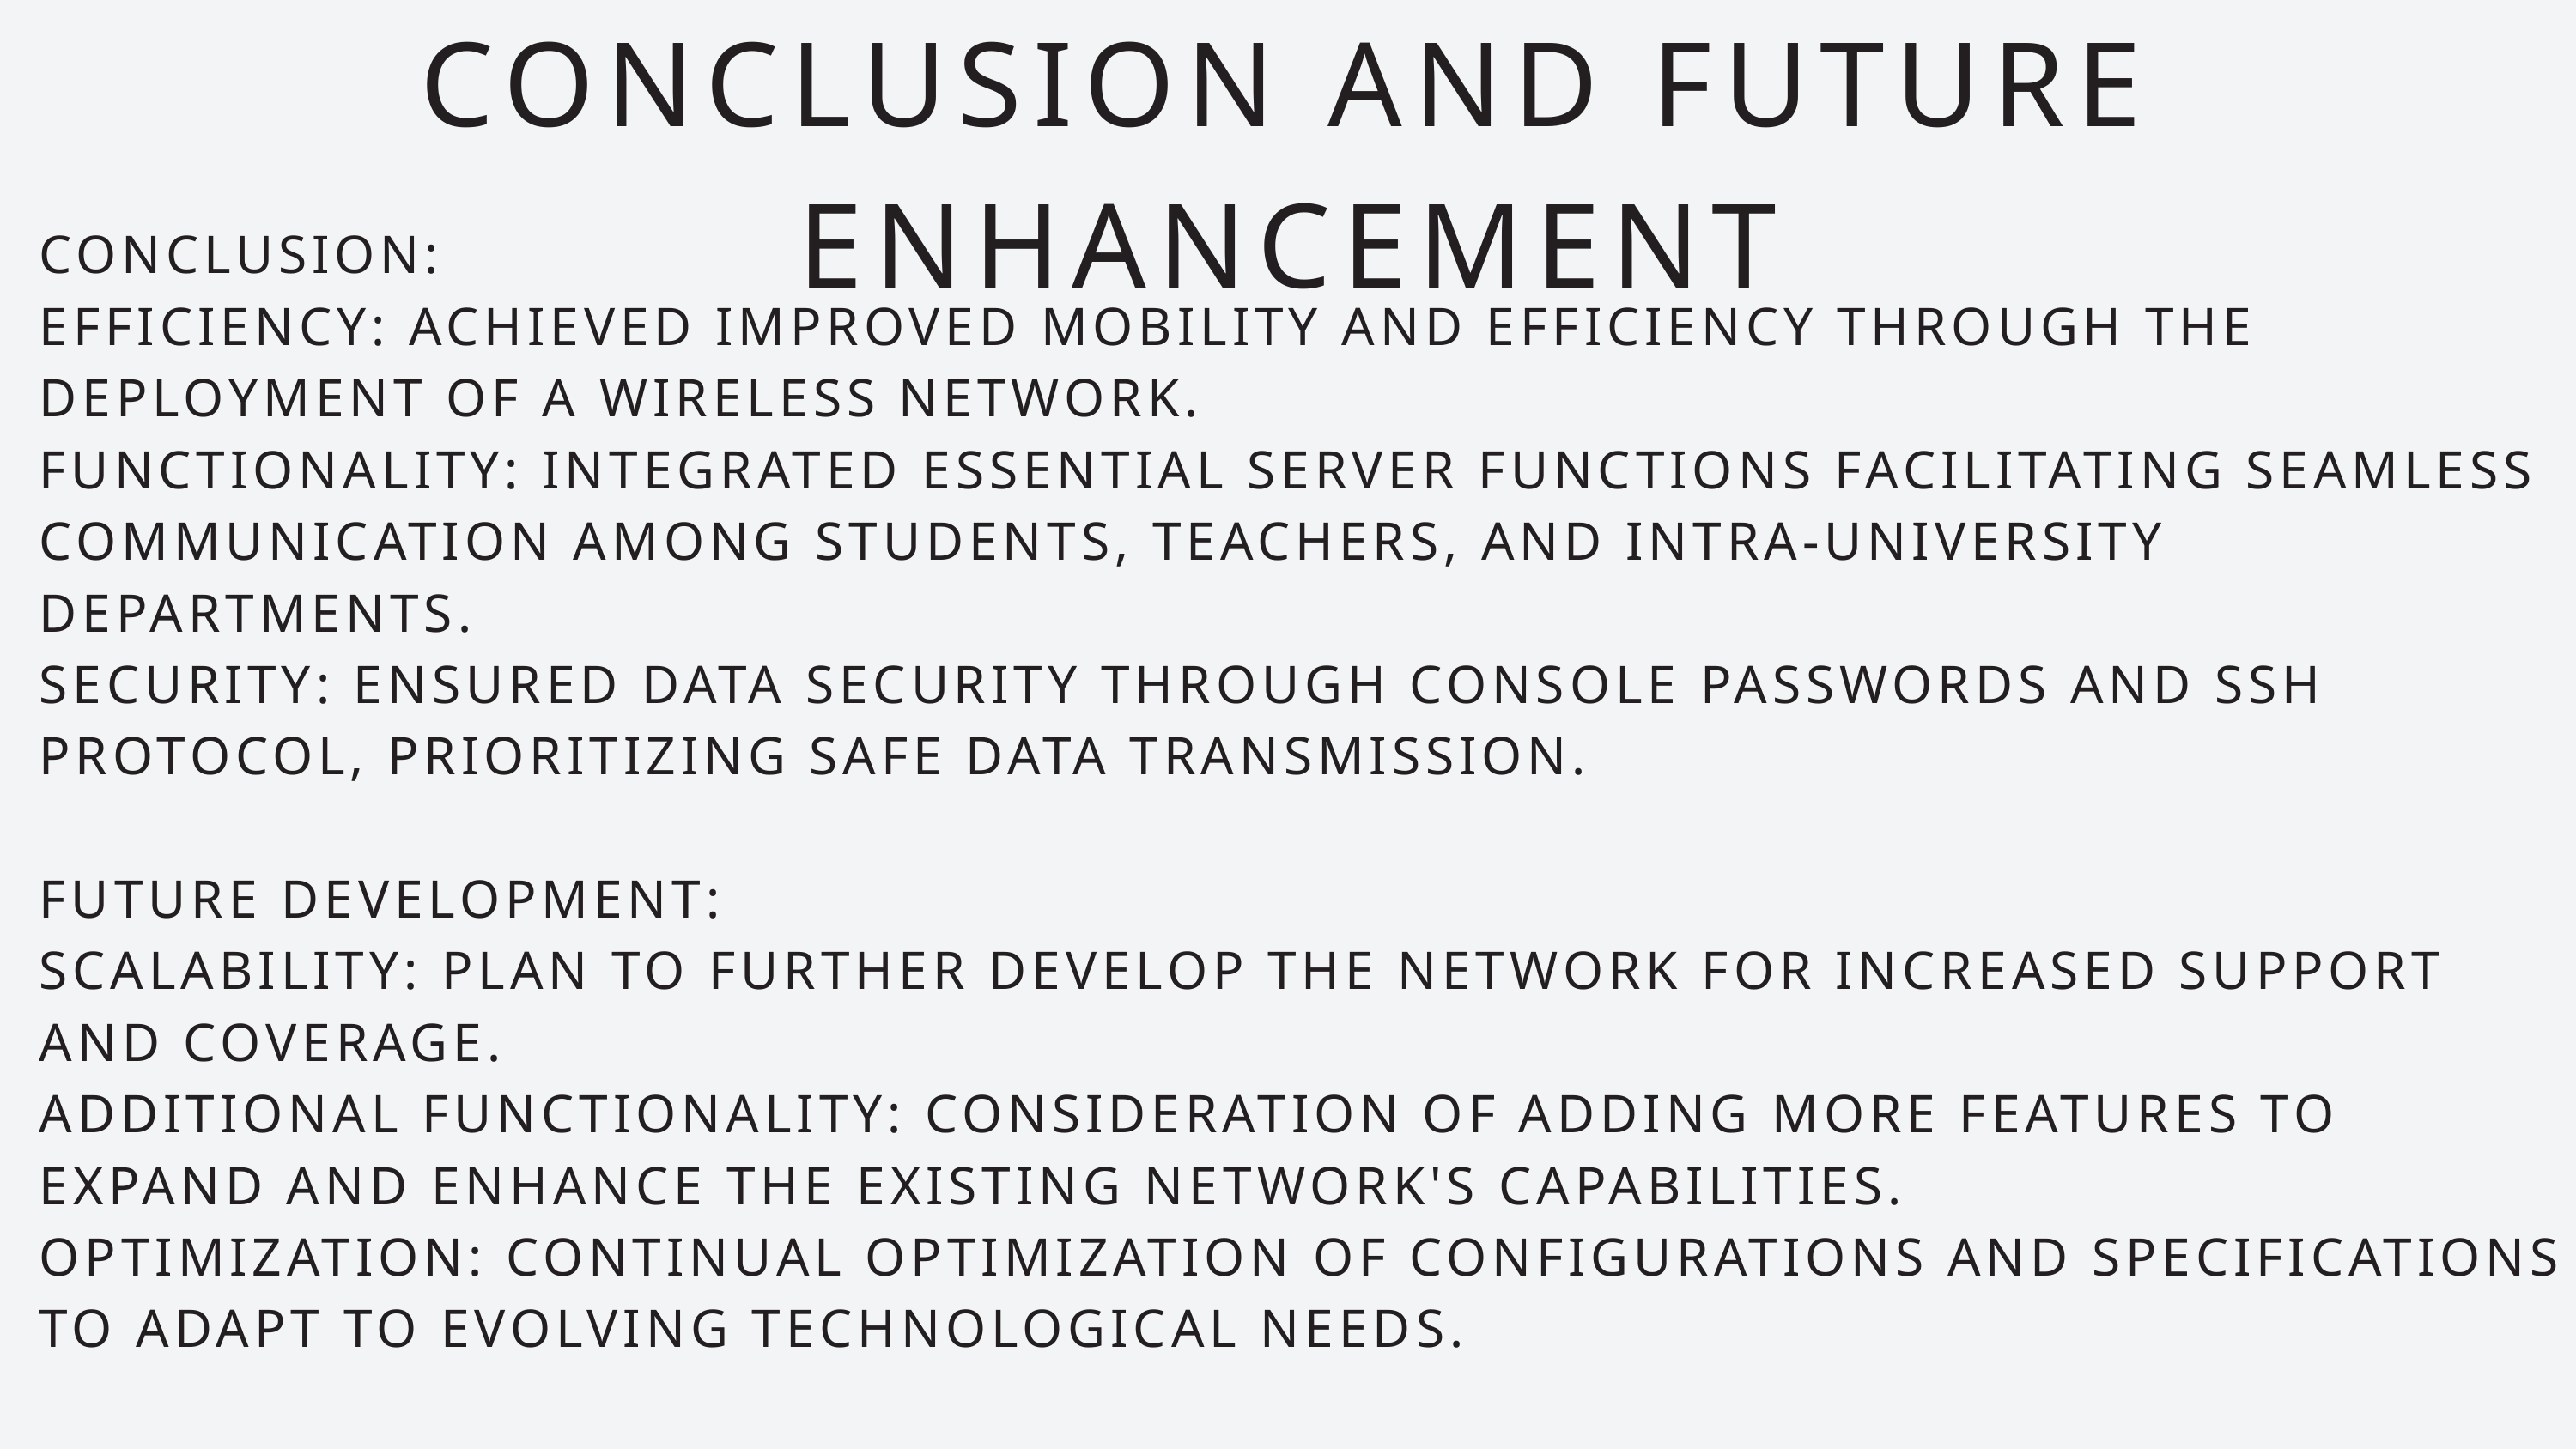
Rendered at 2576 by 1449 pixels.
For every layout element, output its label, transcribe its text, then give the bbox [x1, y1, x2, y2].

text_box CONCLUSION: EFFICIENCY: ACHIEVED IMPROVED MOBILITY AND EFFICIENCY THROUGH THE DEPLOYMENT OF A WIRELESS NETWORK. FUNCTIONALITY: INTEGRATED ESSENTIAL SERVER FUNCTIONS FACILITATING SEAMLESS COMMUNICATION AMONG STUDENTS, TEACHERS, AND INTRA-UNIVERSITY DEPARTMENTS. SECURITY: ENSURED DATA SECURITY THROUGH CONSOLE PASSWORDS AND SSH PROTOCOL, PRIORITIZING SAFE DATA TRANSMISSION. FUTURE DEVELOPMENT: SCALABILITY: PLAN TO FURTHER DEVELOP THE NETWORK FOR INCREASED SUPPORT AND COVERAGE. ADDITIONAL FUNCTIONALITY: CONSIDERATION OF ADDING MORE FEATURES TO EXPAND AND ENHANCE THE EXISTING NETWORK'S CAPABILITIES. OPTIMIZATION: CONTINUAL OPTIMIZATION OF CONFIGURATIONS AND SPECIFICATIONS TO ADAPT TO EVOLVING TECHNOLOGICAL NEEDS. [39, 212, 2576, 1358]
text_box CONCLUSION AND FUTURE ENHANCEMENT [84, 0, 2492, 212]
